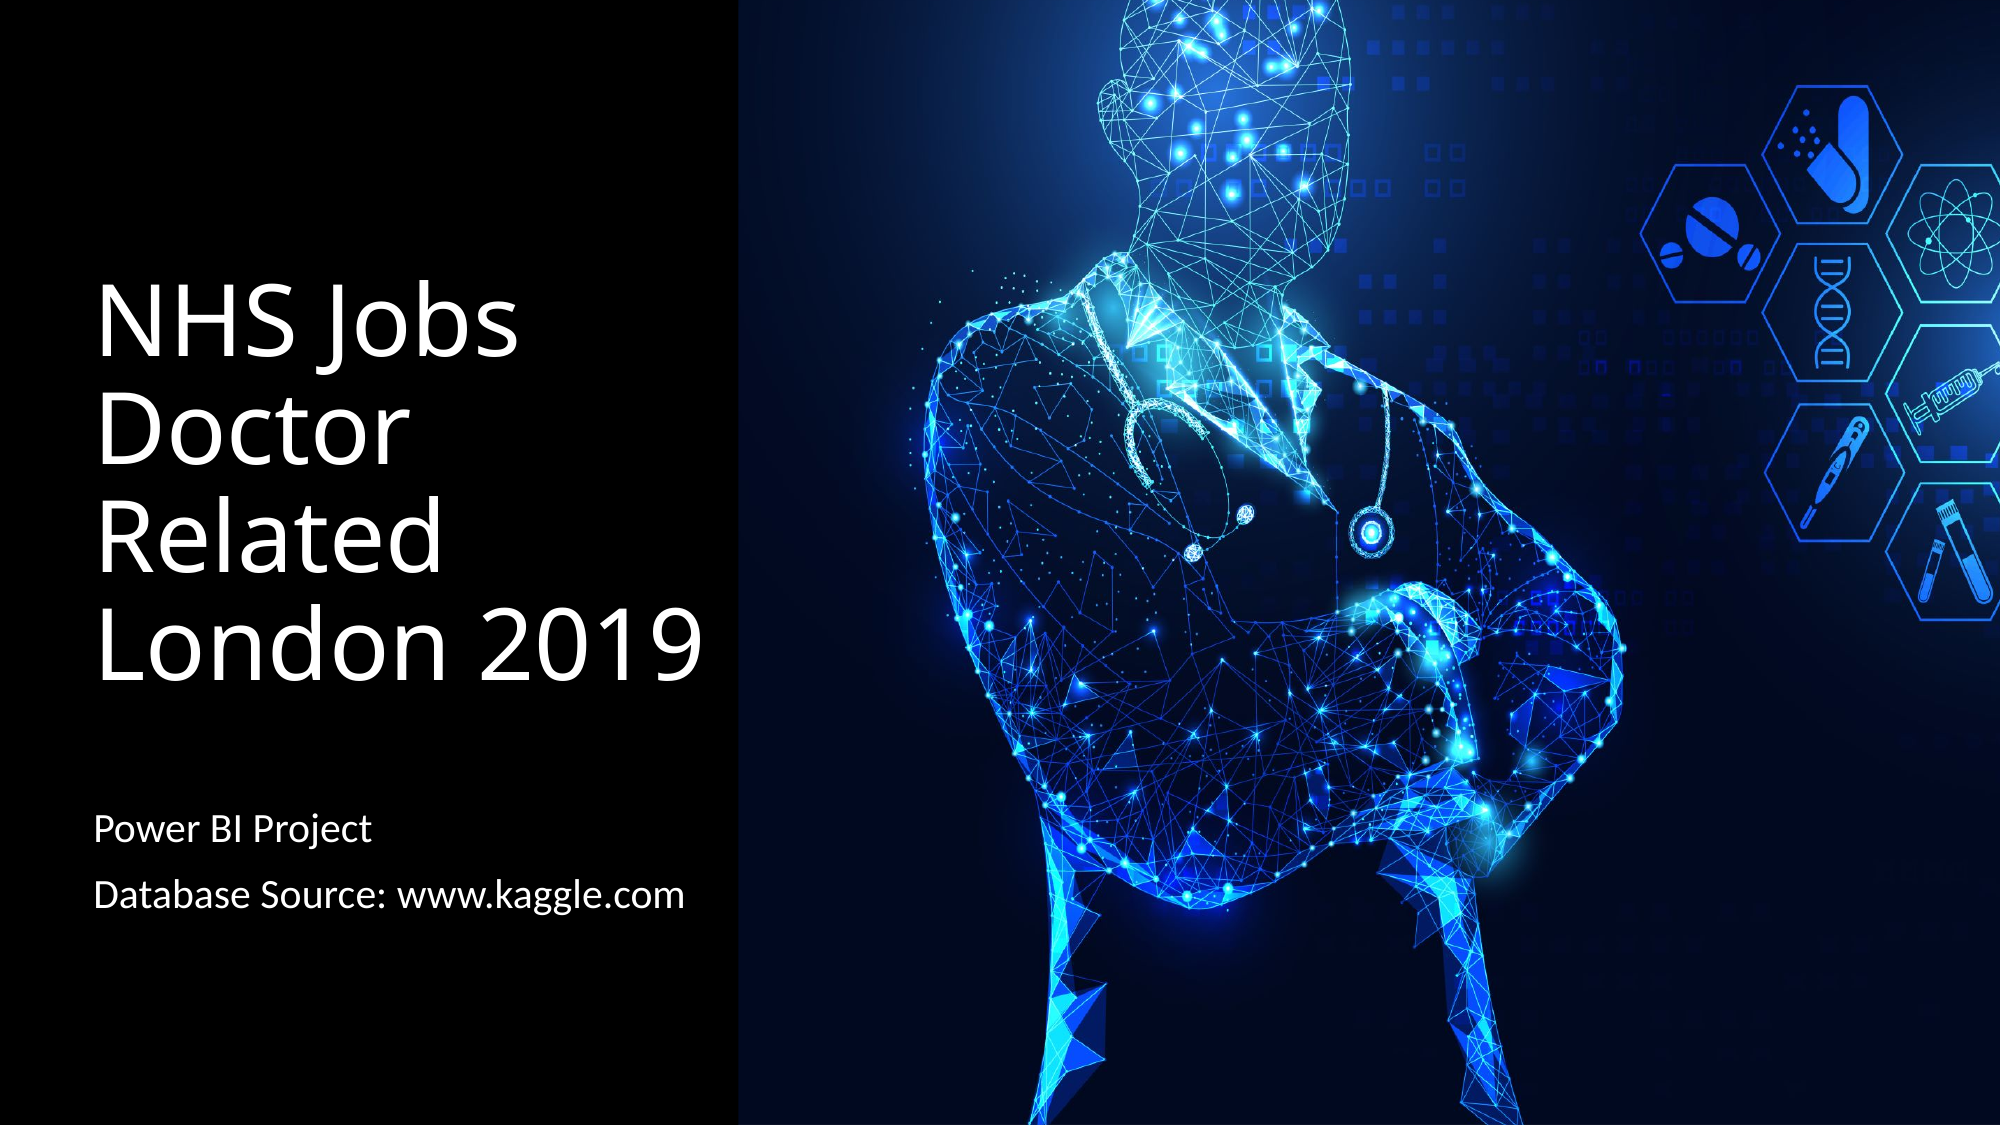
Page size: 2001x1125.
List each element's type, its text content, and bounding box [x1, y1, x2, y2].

subtitle Power BI Project Database Source: www.kaggle.com [78, 799, 738, 998]
title NHS Jobs Doctor Related London 2019 [78, 184, 738, 710]
picture [738, 0, 2000, 1125]
